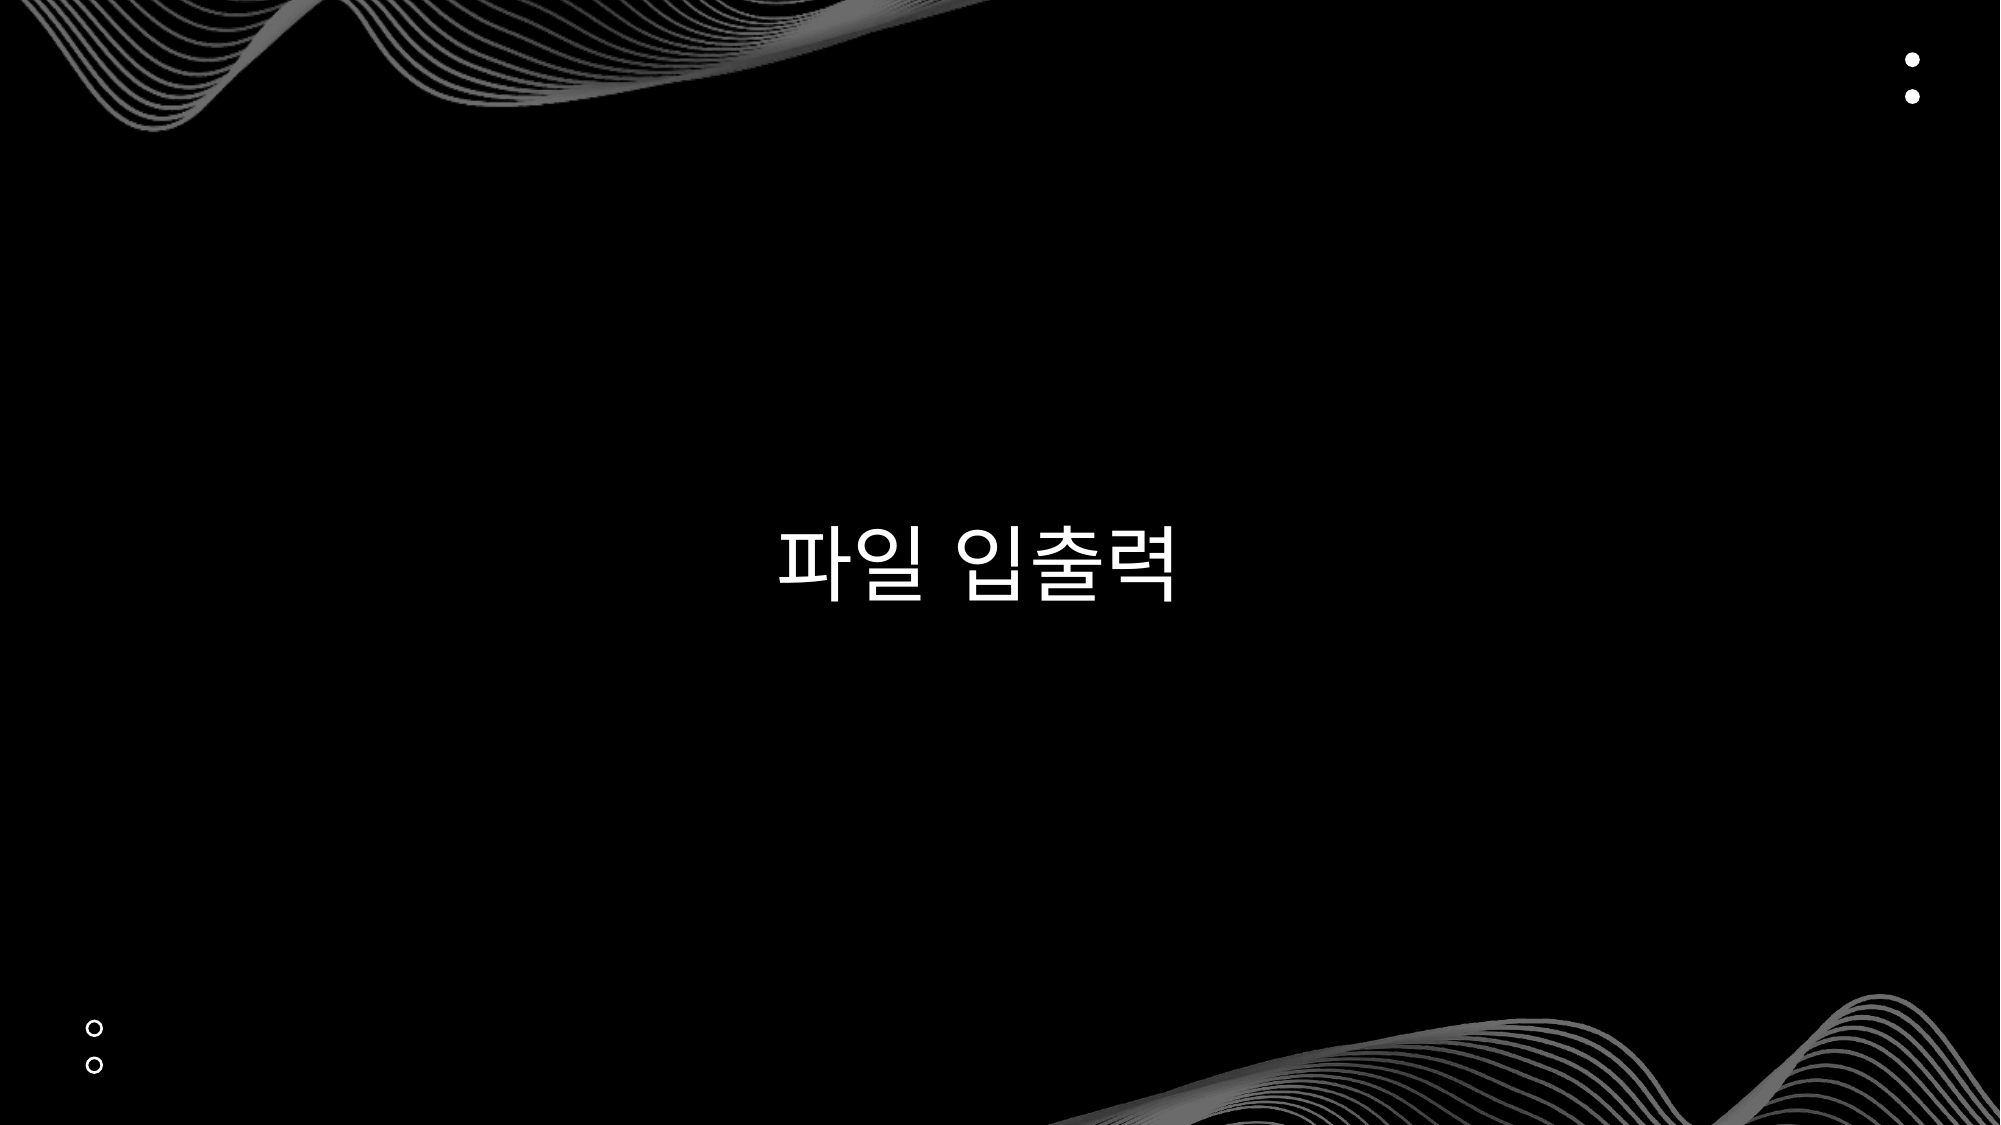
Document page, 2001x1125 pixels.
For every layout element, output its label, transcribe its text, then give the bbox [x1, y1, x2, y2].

text_box 파일 입출력 [761, 504, 1239, 620]
